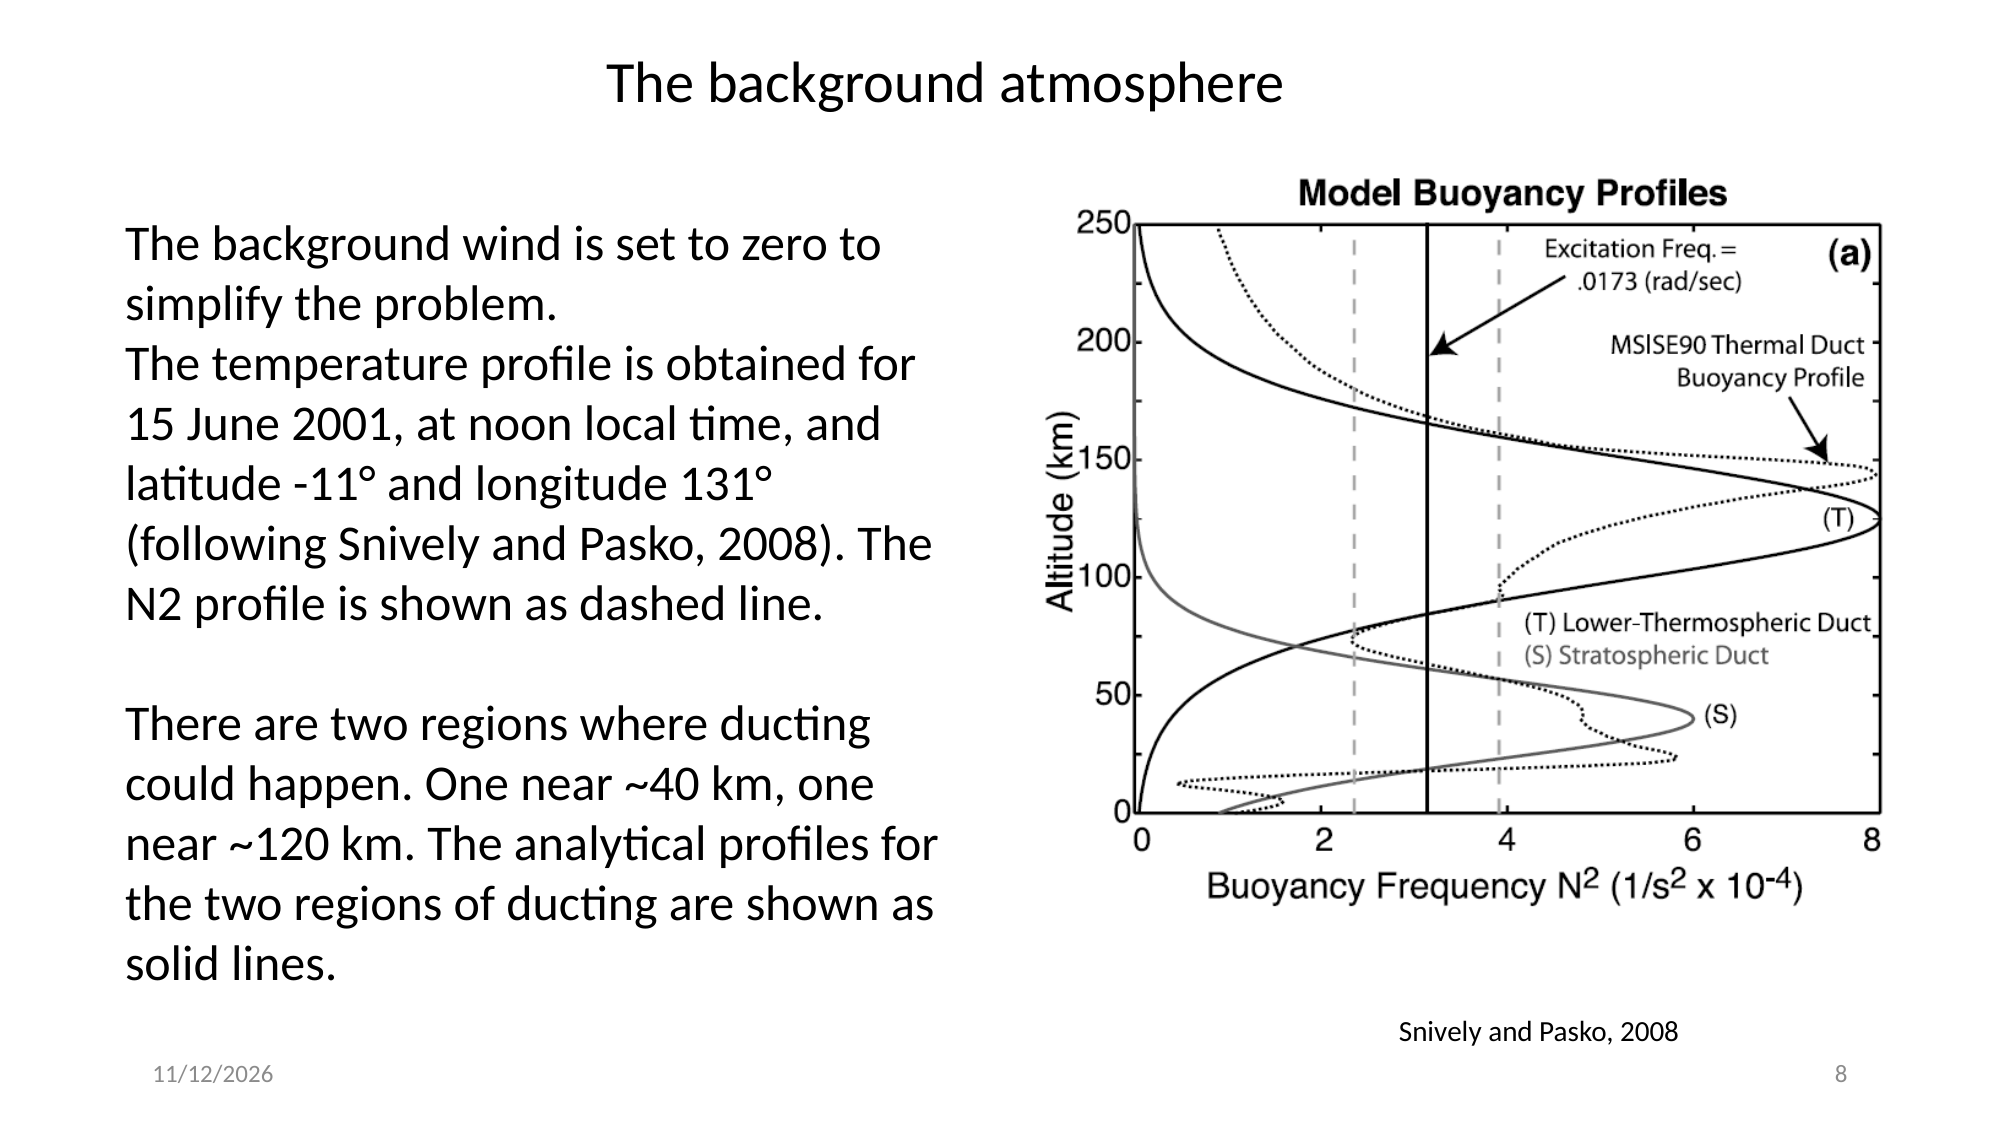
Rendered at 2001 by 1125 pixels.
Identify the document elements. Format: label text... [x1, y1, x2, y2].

slide_number 8 [1412, 1042, 1863, 1103]
text_box The background atmosphere [591, 37, 1409, 122]
text_box The background wind is set to zero to simplify the problem. The temperature profile is obtained for 15 June 2001, at noon local time, and latitude -11° and longitude 131° (following Snively and Pasko, 2008). The N2 profile is shown as dashed line. There are two regions where ducting could happen. One near ~40 km, one near ~120 km. The analytical profiles for the two regions of ducting are shown as solid lines. [110, 202, 984, 998]
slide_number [137, 1042, 588, 1103]
picture [983, 149, 1890, 927]
text_box Snively and Pasko, 2008 [1384, 1005, 1708, 1056]
